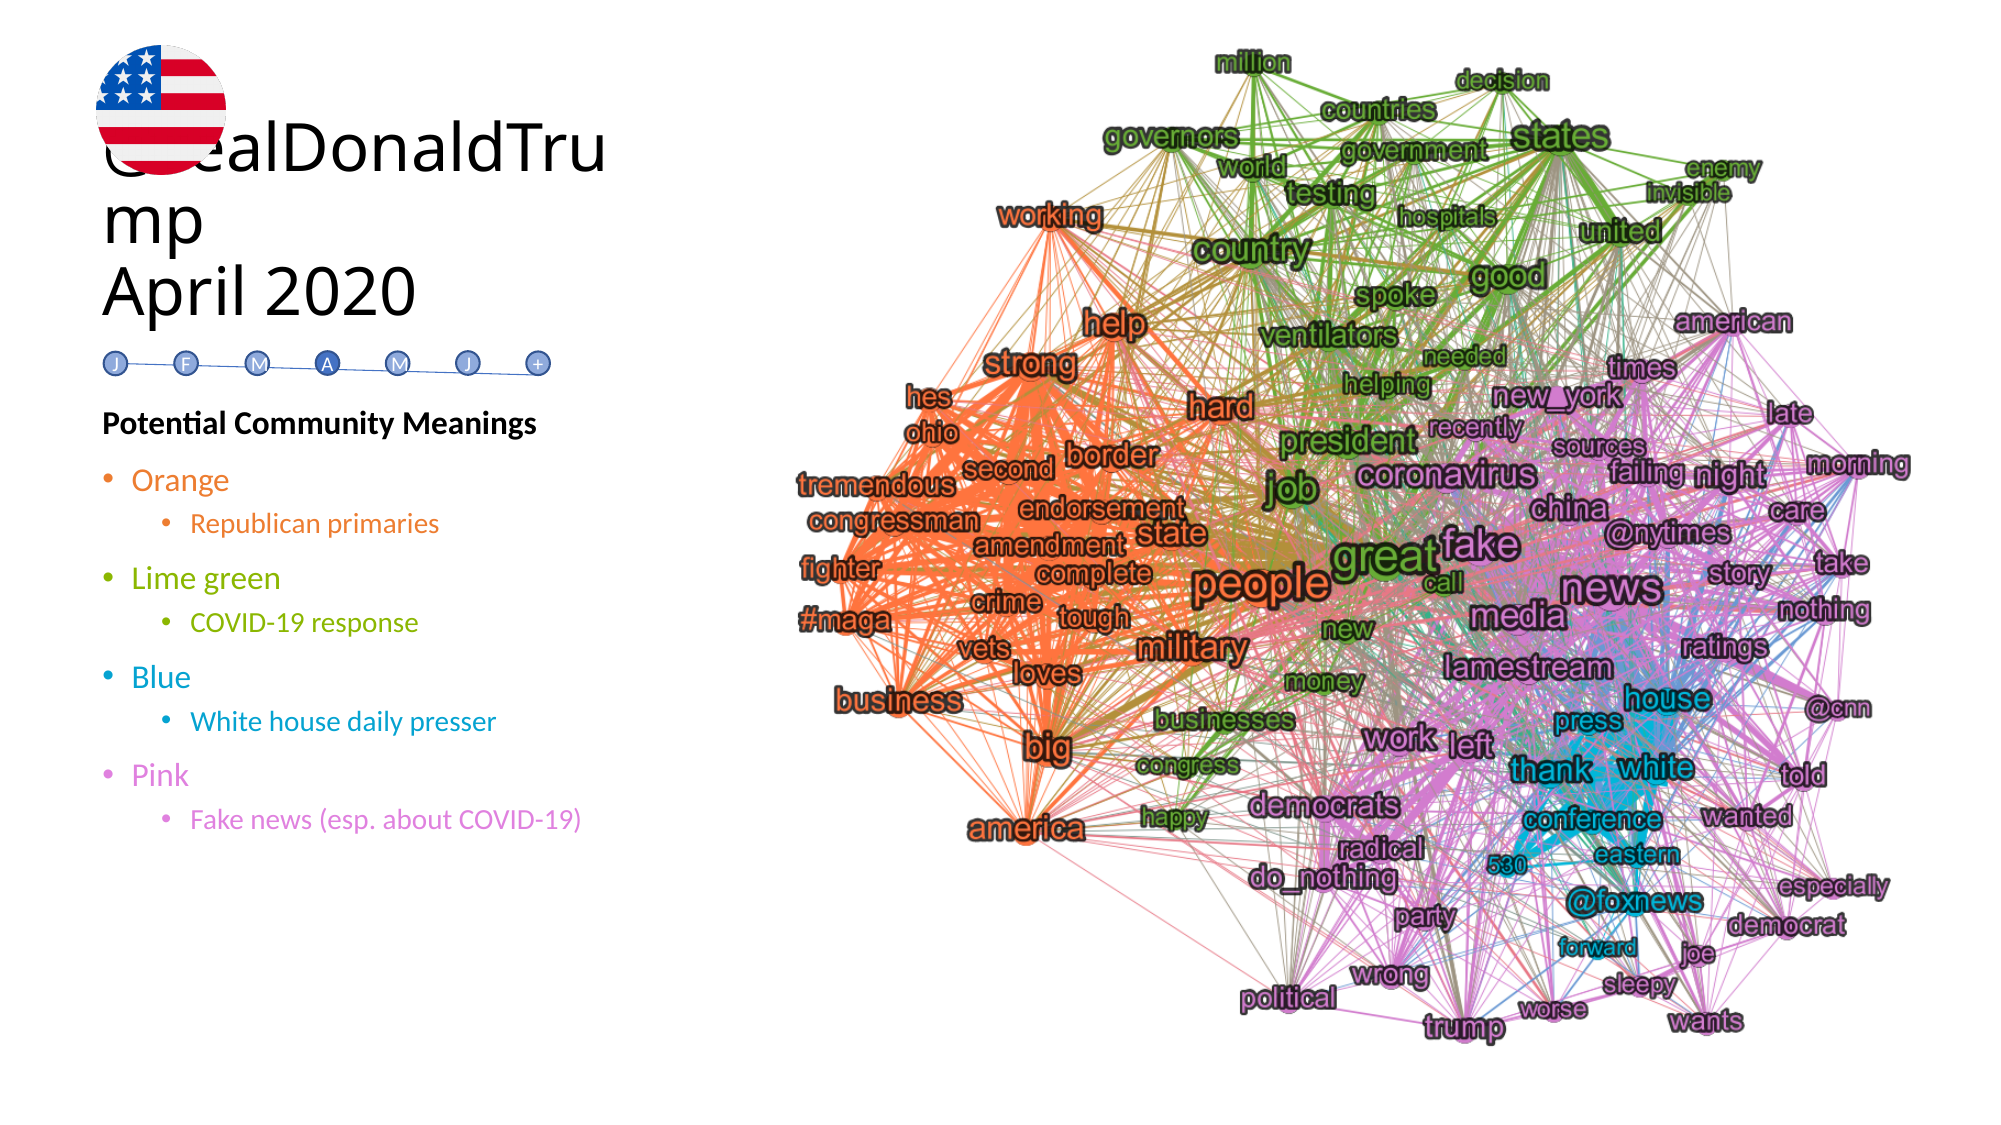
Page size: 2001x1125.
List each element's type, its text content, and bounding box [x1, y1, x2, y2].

text_box F [173, 364, 199, 377]
text_box F [173, 350, 199, 362]
text_box M [384, 350, 411, 362]
title @realDonaldTrump April 2020 [87, 75, 669, 337]
text_box J [102, 350, 129, 377]
picture [96, 45, 226, 176]
text_box J [455, 364, 481, 376]
text_box J [455, 350, 481, 362]
picture [787, 45, 1913, 1052]
text_box M [244, 364, 271, 377]
list Potential Community Meanings Orange Republican primaries Lime green COVID-19 response Blue White house daily presser Pink Fake news (esp. about COVID-19) [87, 337, 787, 1027]
text_box A [314, 364, 341, 376]
text_box + [525, 350, 551, 377]
text_box M [384, 364, 411, 377]
text_box M [244, 350, 270, 362]
text_box A [314, 350, 341, 362]
